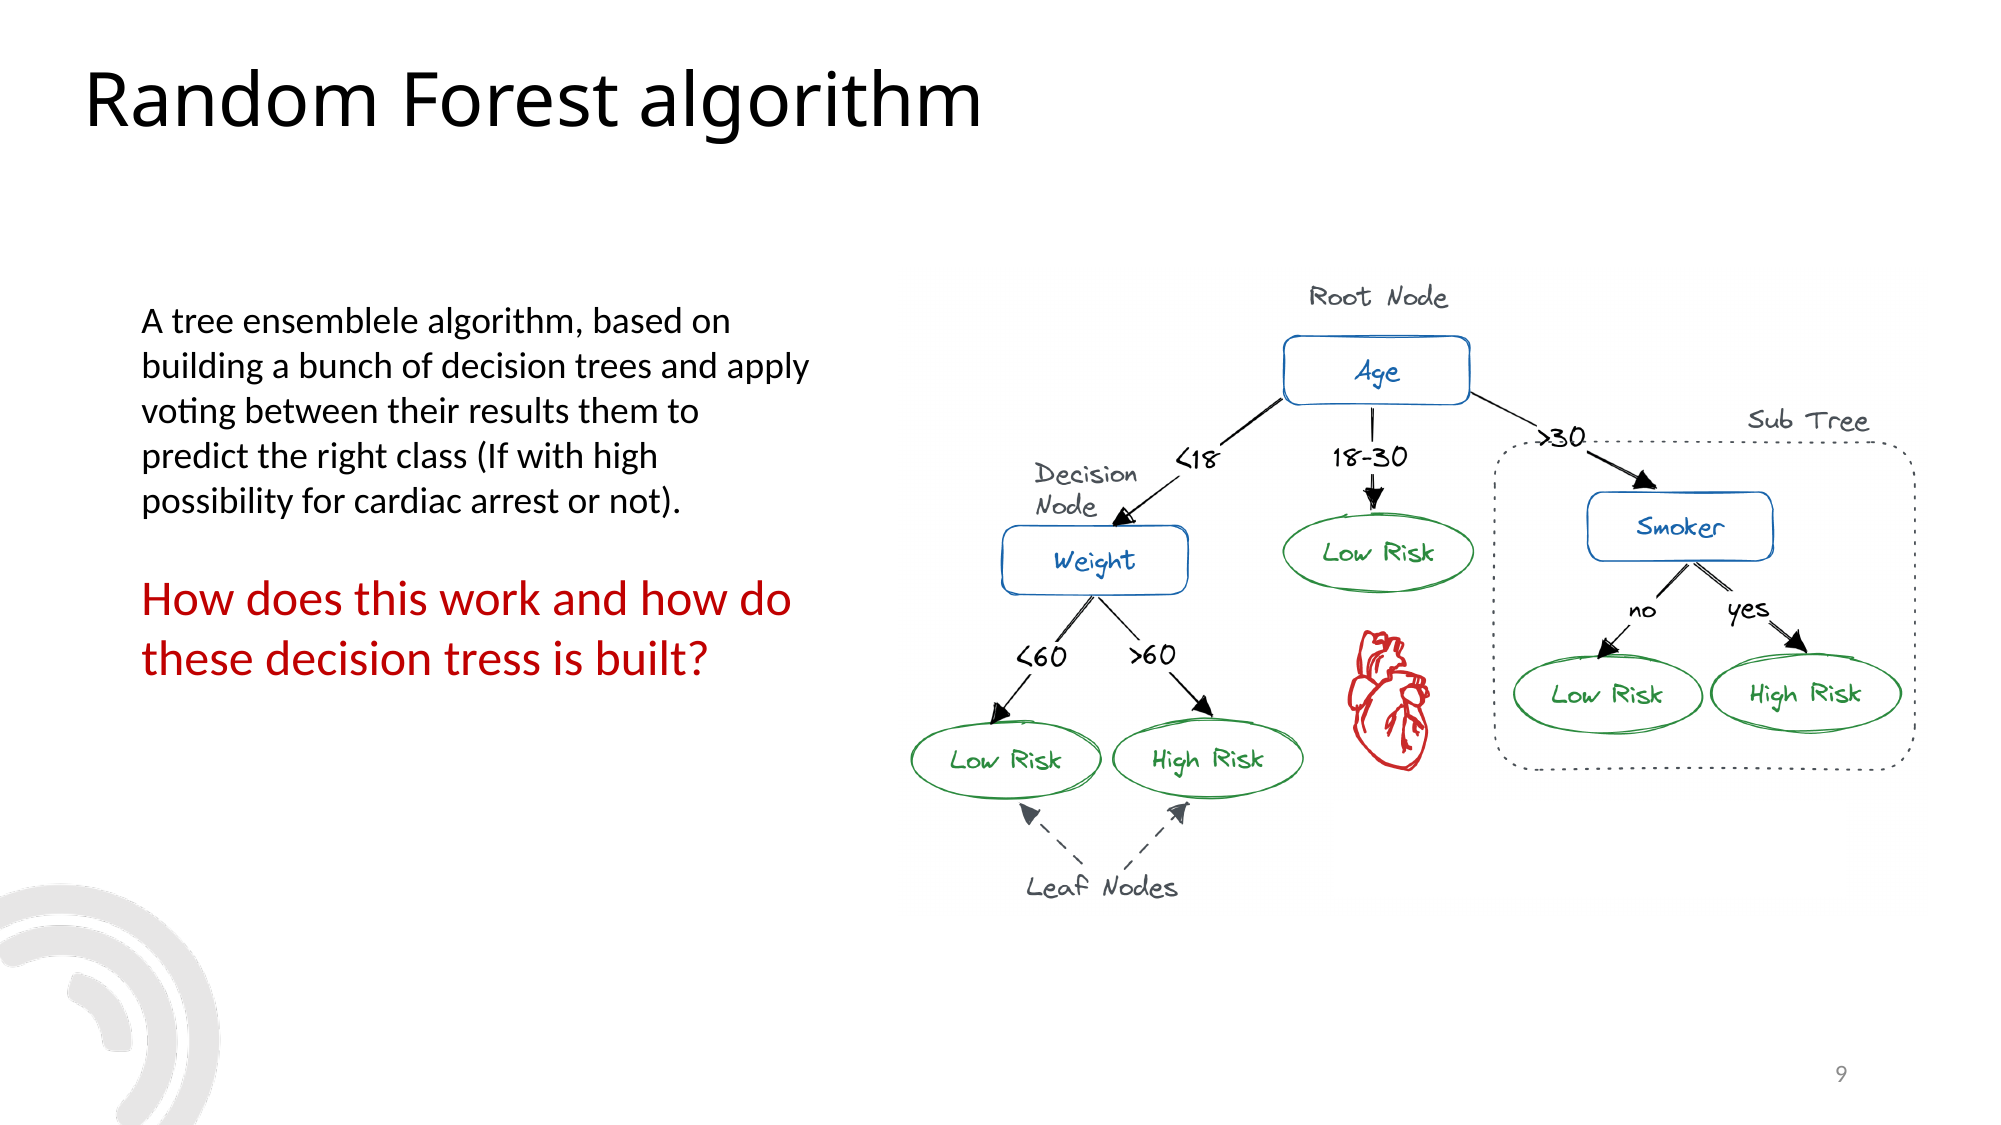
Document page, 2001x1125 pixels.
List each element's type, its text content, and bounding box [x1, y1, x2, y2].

text_box A tree ensemblele algorithm, based on building a bunch of decision trees and apply voting between their results them to predict the right class (If with high possibility for cardiac arrest or not). How does this work and how do these decision tress is built? [126, 288, 829, 694]
picture [898, 267, 1928, 916]
slide_number 9 [1412, 1042, 1863, 1103]
picture [0, 800, 367, 1125]
text_box Random Forest algorithm [69, 54, 1487, 185]
